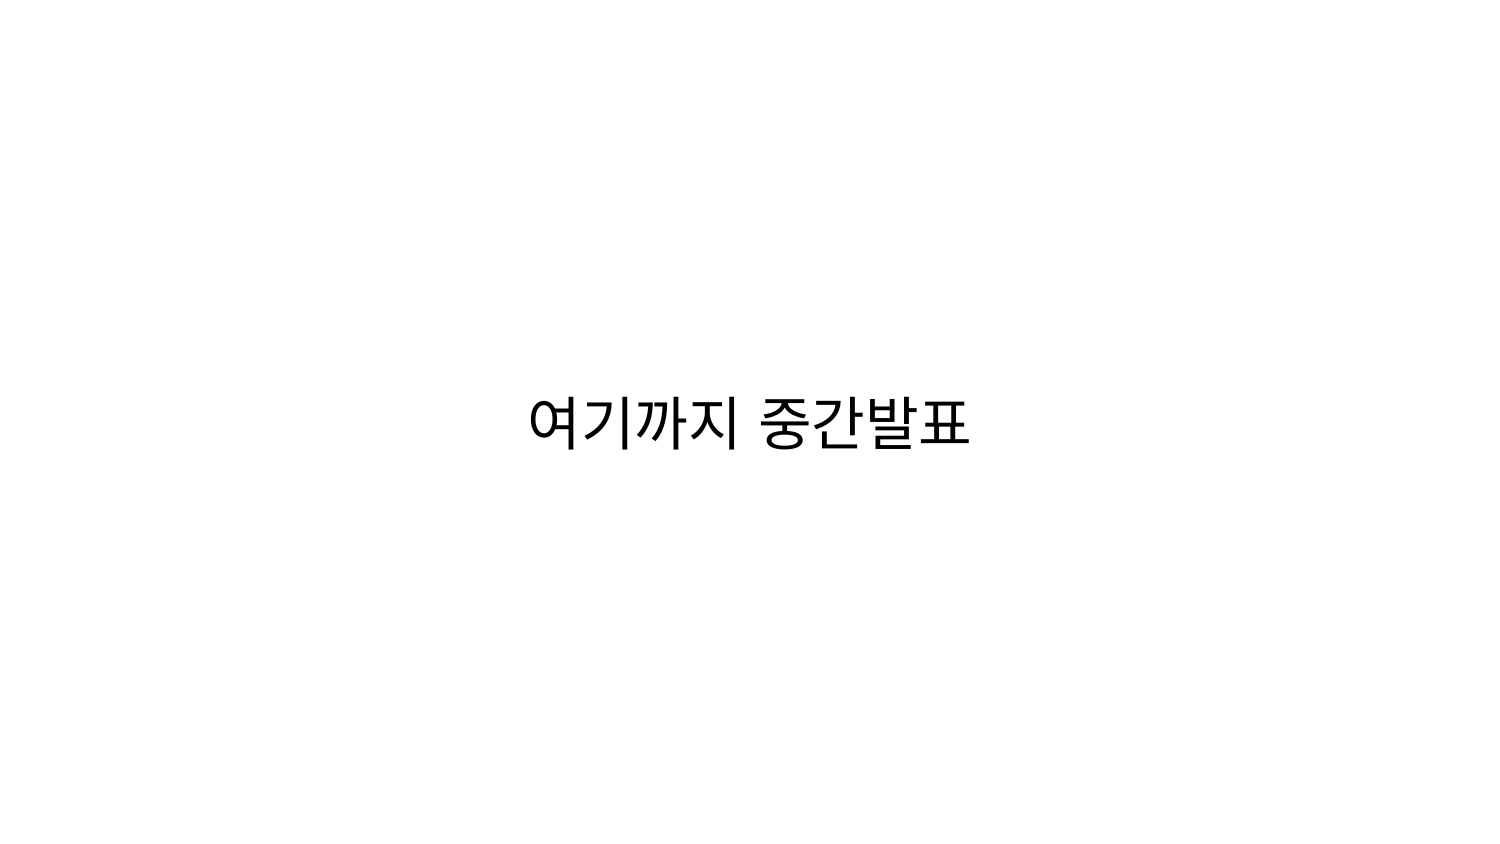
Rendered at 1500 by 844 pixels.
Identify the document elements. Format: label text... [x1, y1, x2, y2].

title 여기까지 중간발표 [51, 252, 1449, 592]
